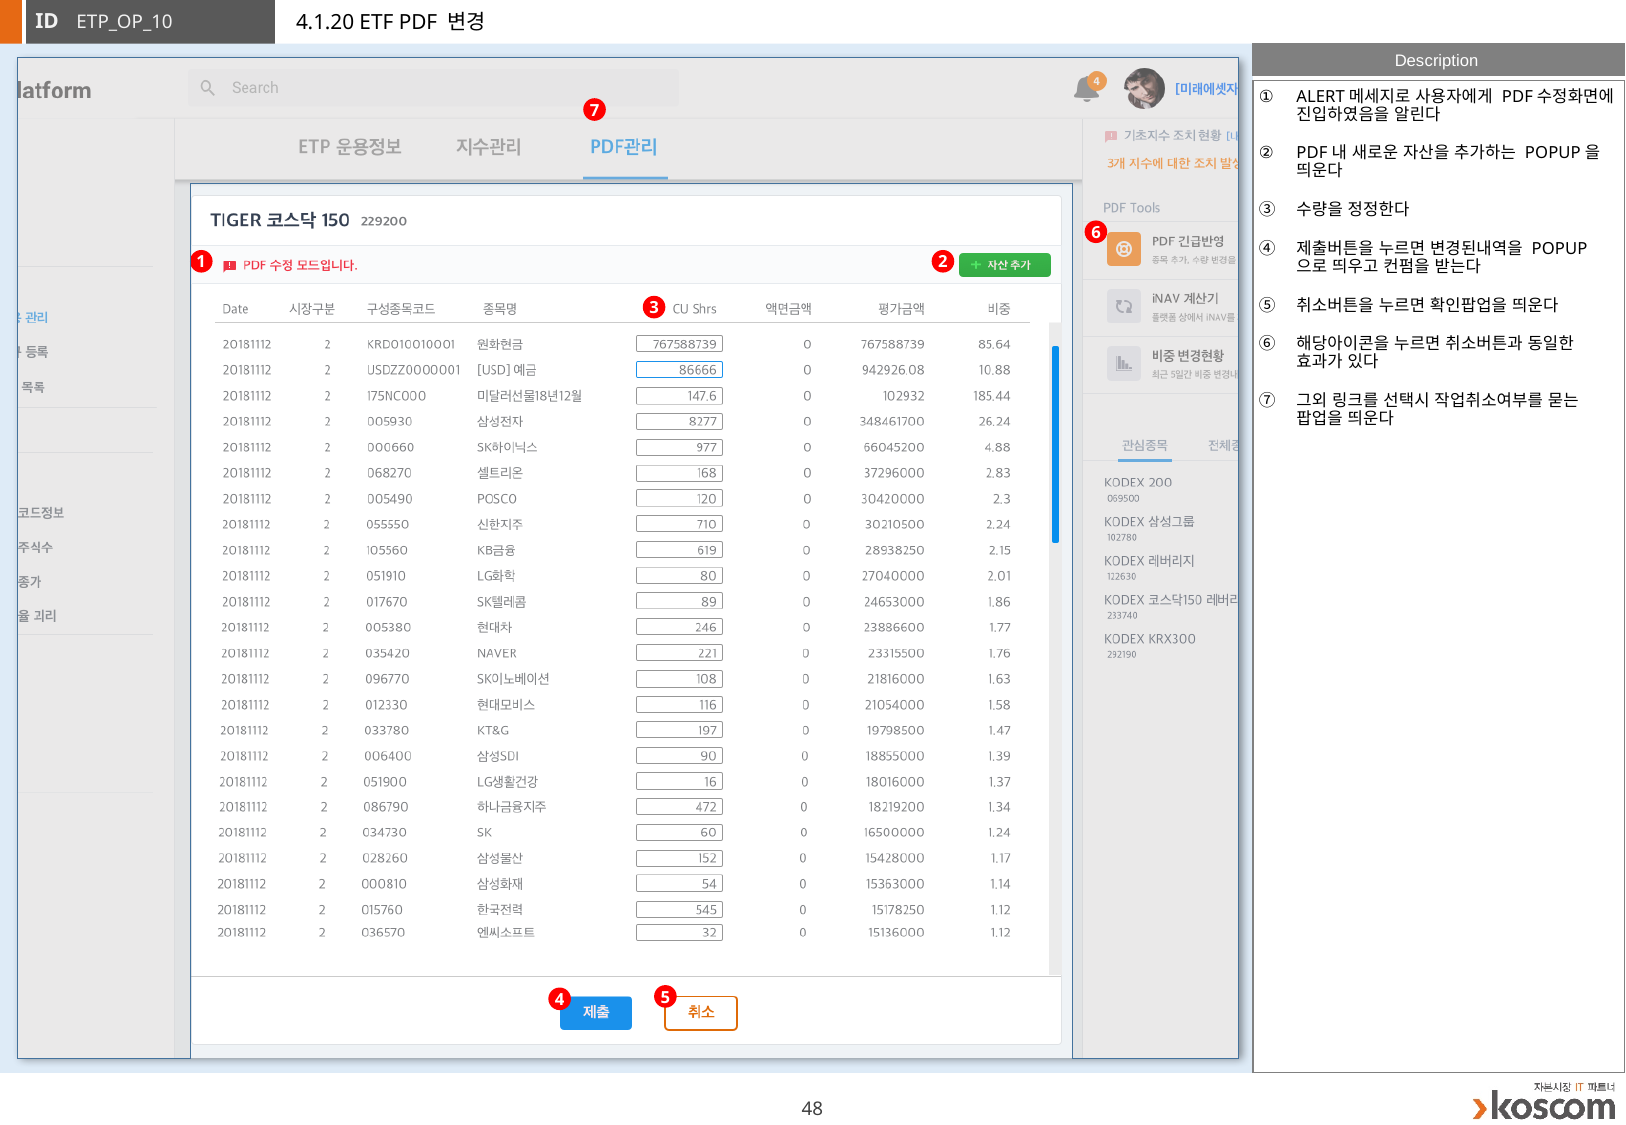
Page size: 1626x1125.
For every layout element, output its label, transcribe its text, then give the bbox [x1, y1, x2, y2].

title 4.1.20 ETF PDF 변경 [281, 5, 1380, 40]
picture [17, 57, 1238, 1059]
list ALERT메세지로 사용자에게 PDF수정화면에 진입하였음을 알린다 PDF내 새로운 자산을 추가하는 POPUP을 띄운다 수량을 정정한다 제출버튼을 누르면 변경된내역을 POPUP으로 띄우고 컨펌을 받는다 취소버튼을 누르면 확인팝업을 띄운다 해당아이콘을 누르면 취소버튼과 동일한 효과가 있다 그외 링크를 선택시 작업취소여부를 묻는 팝업을 띄운다 [1252, 80, 1616, 1059]
list ETP_OP_10 [61, 5, 264, 40]
picture [1471, 1080, 1616, 1120]
